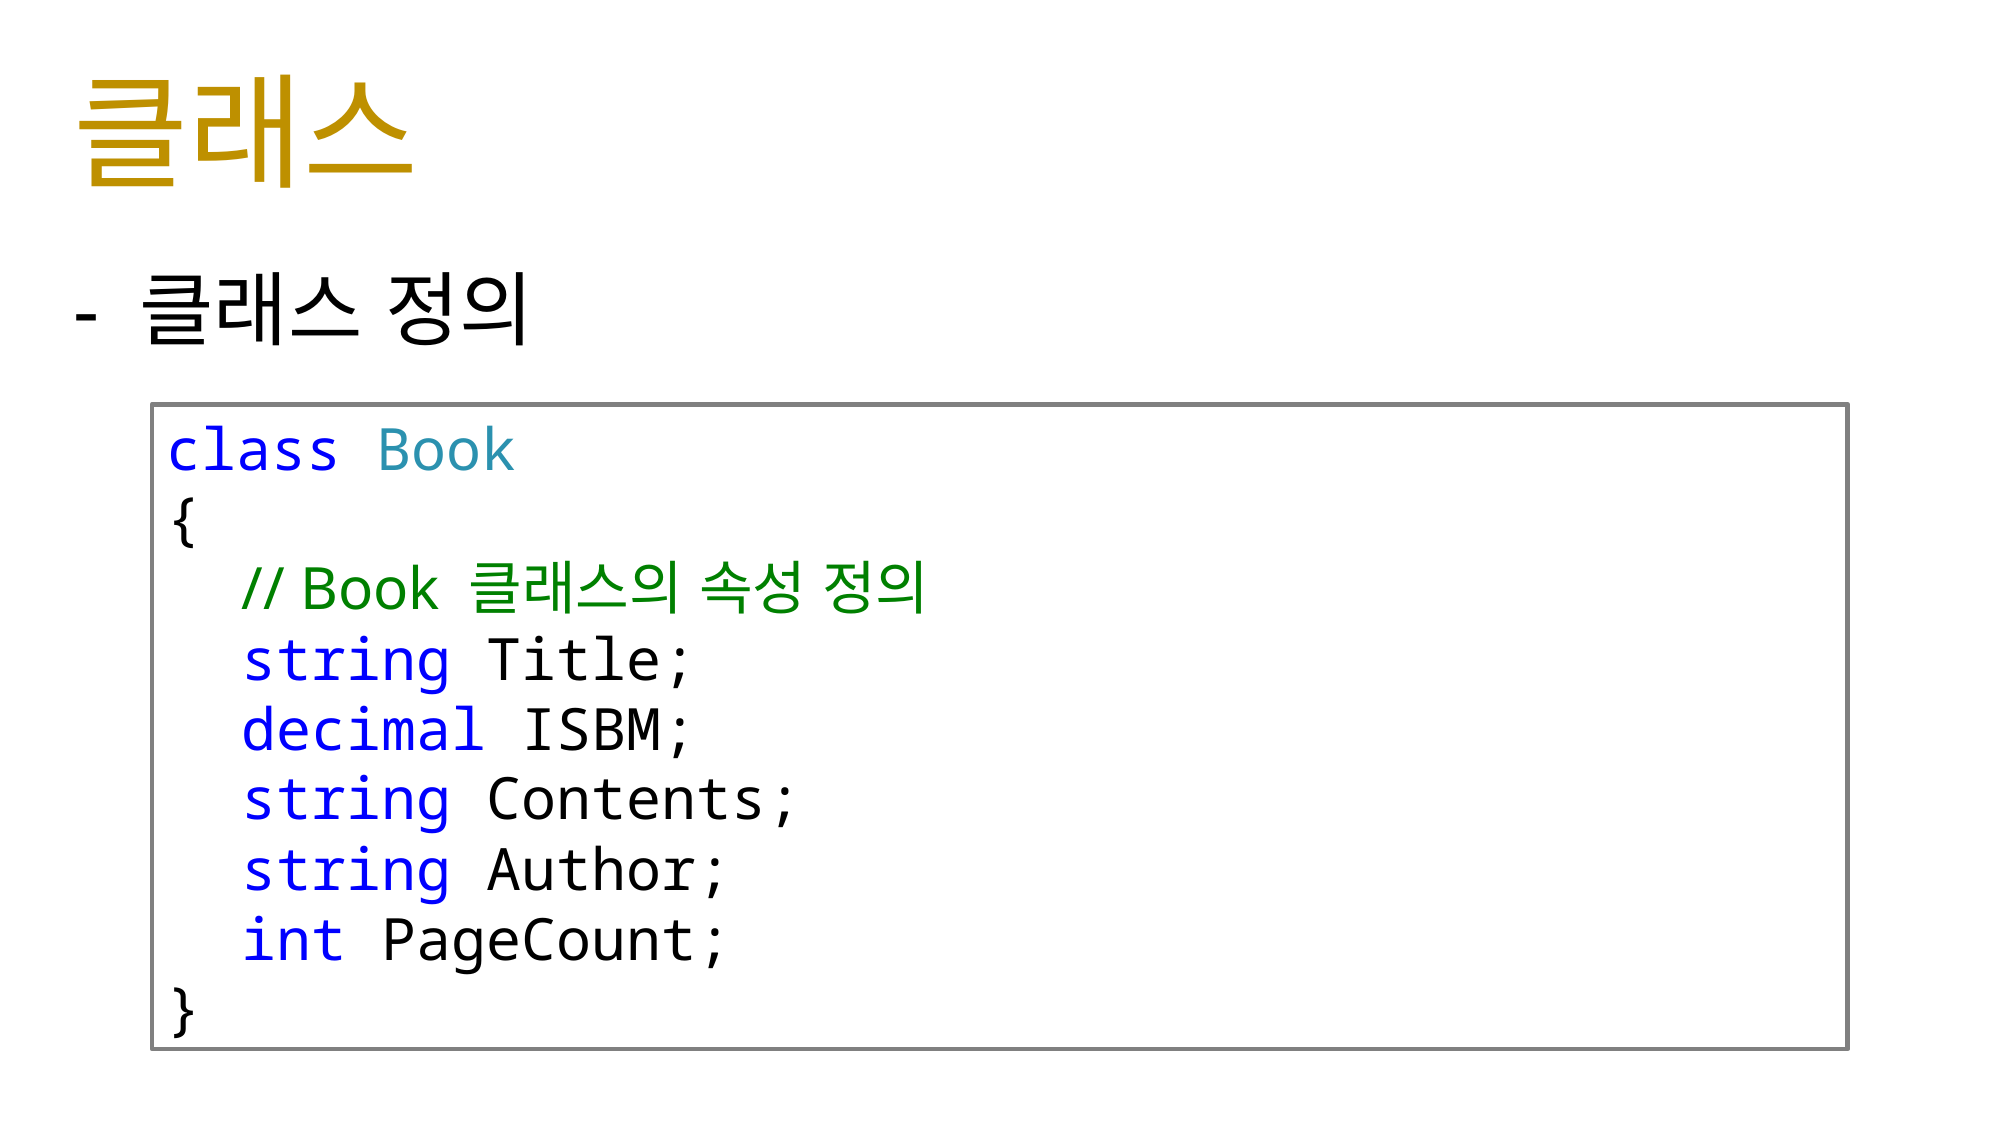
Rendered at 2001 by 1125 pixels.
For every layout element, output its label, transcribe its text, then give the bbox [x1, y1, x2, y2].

text_box class Book { // Book 클래스의 속성 정의 string Title; decimal ISBM; string Contents; string Author; int PageCount; } [152, 404, 1848, 1049]
title 클래스 [59, 29, 1784, 247]
list - 클래스 정의 [59, 261, 1784, 365]
